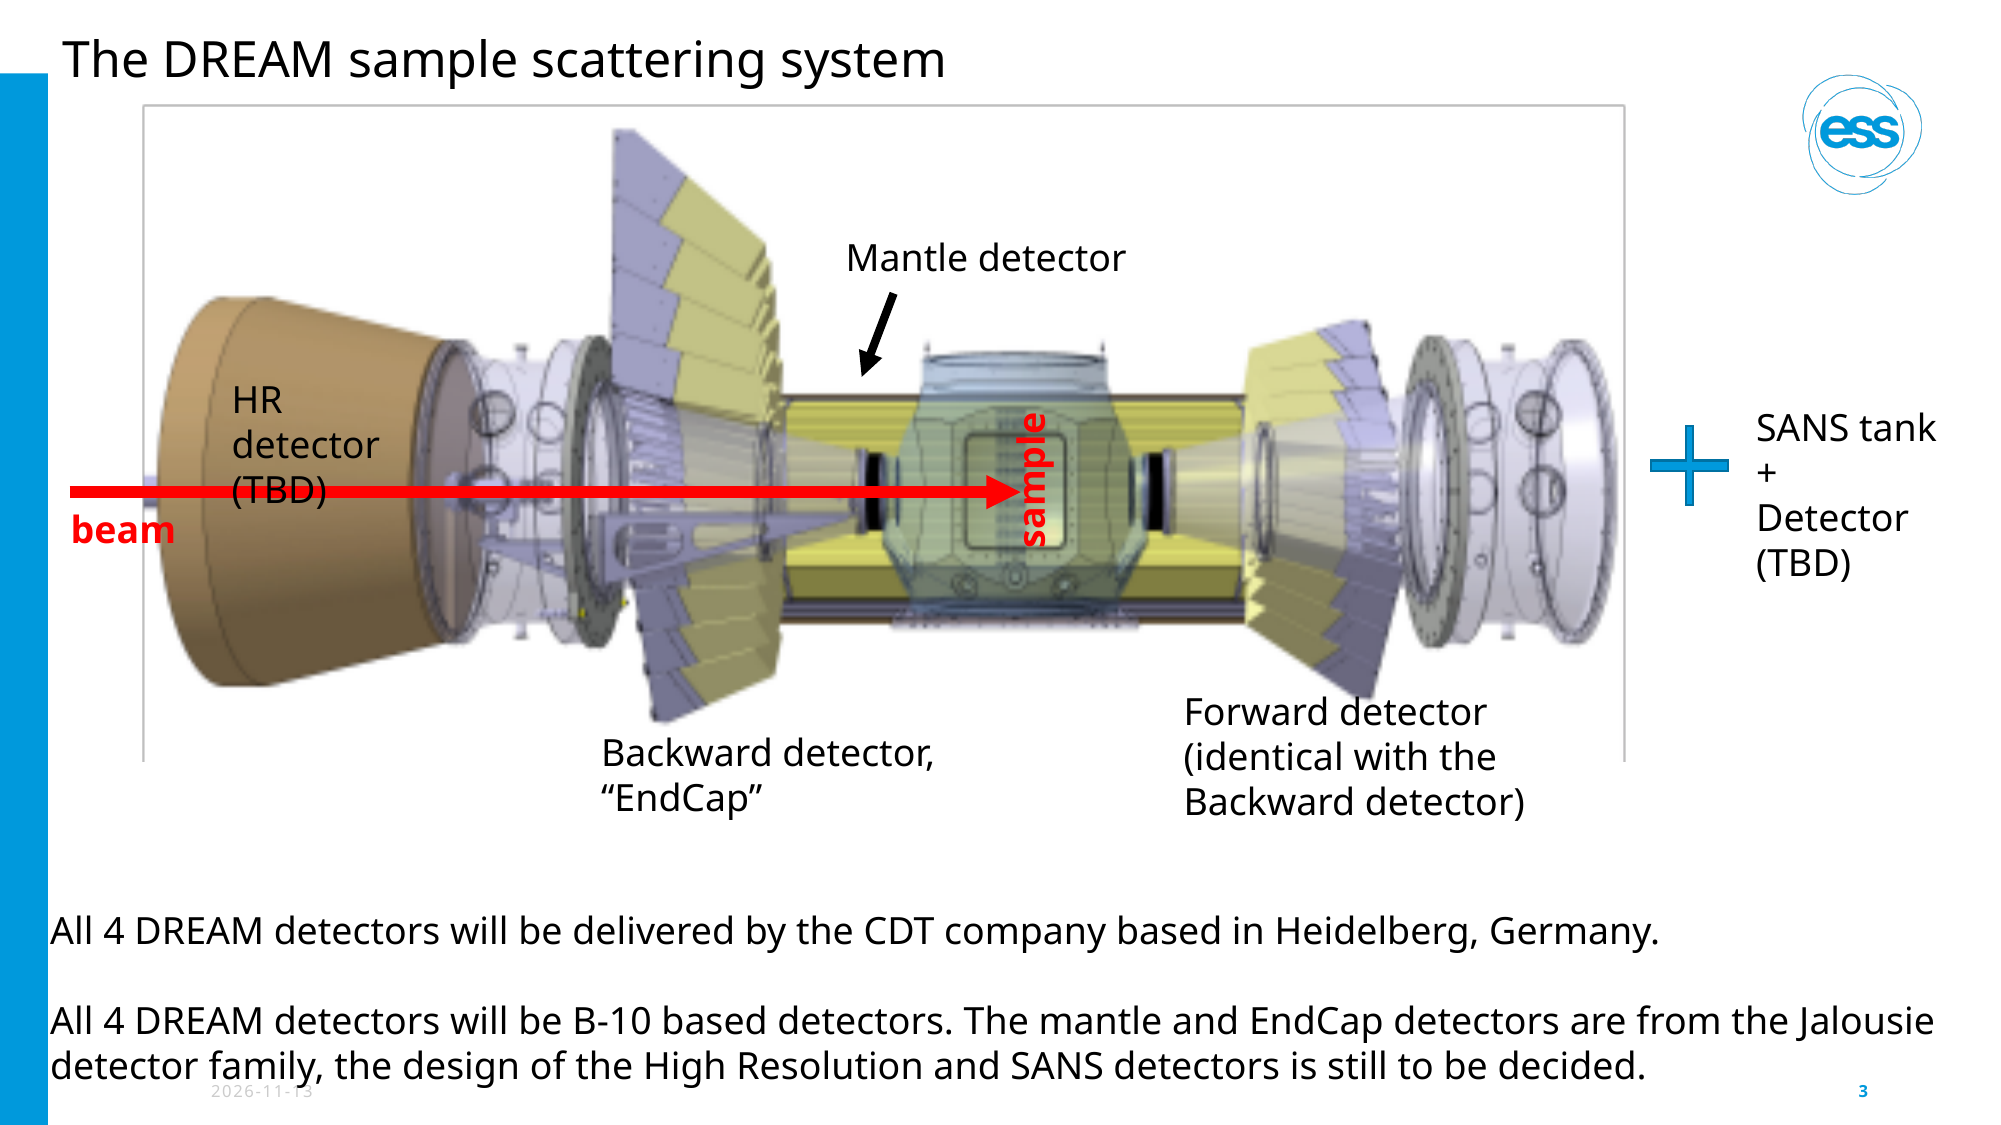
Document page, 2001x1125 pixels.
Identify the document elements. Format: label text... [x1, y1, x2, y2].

slide_number 3 [1432, 1062, 1883, 1123]
text_box All 4 DREAM detectors will be delivered by the CDT company based in Heidelberg, Germany. All 4 DREAM detectors will be B-10 based detectors. The mantle and EndCap detectors are from the Jalousie detector family, the design of the High Resolution and SANS detectors is still to be decided. [35, 899, 2000, 1095]
text_box SANS tank + Detector (TBD) [1741, 396, 1974, 592]
text_box The DREAM sample scattering system [48, 19, 1246, 95]
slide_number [196, 1062, 333, 1123]
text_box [18, 103, 1739, 782]
